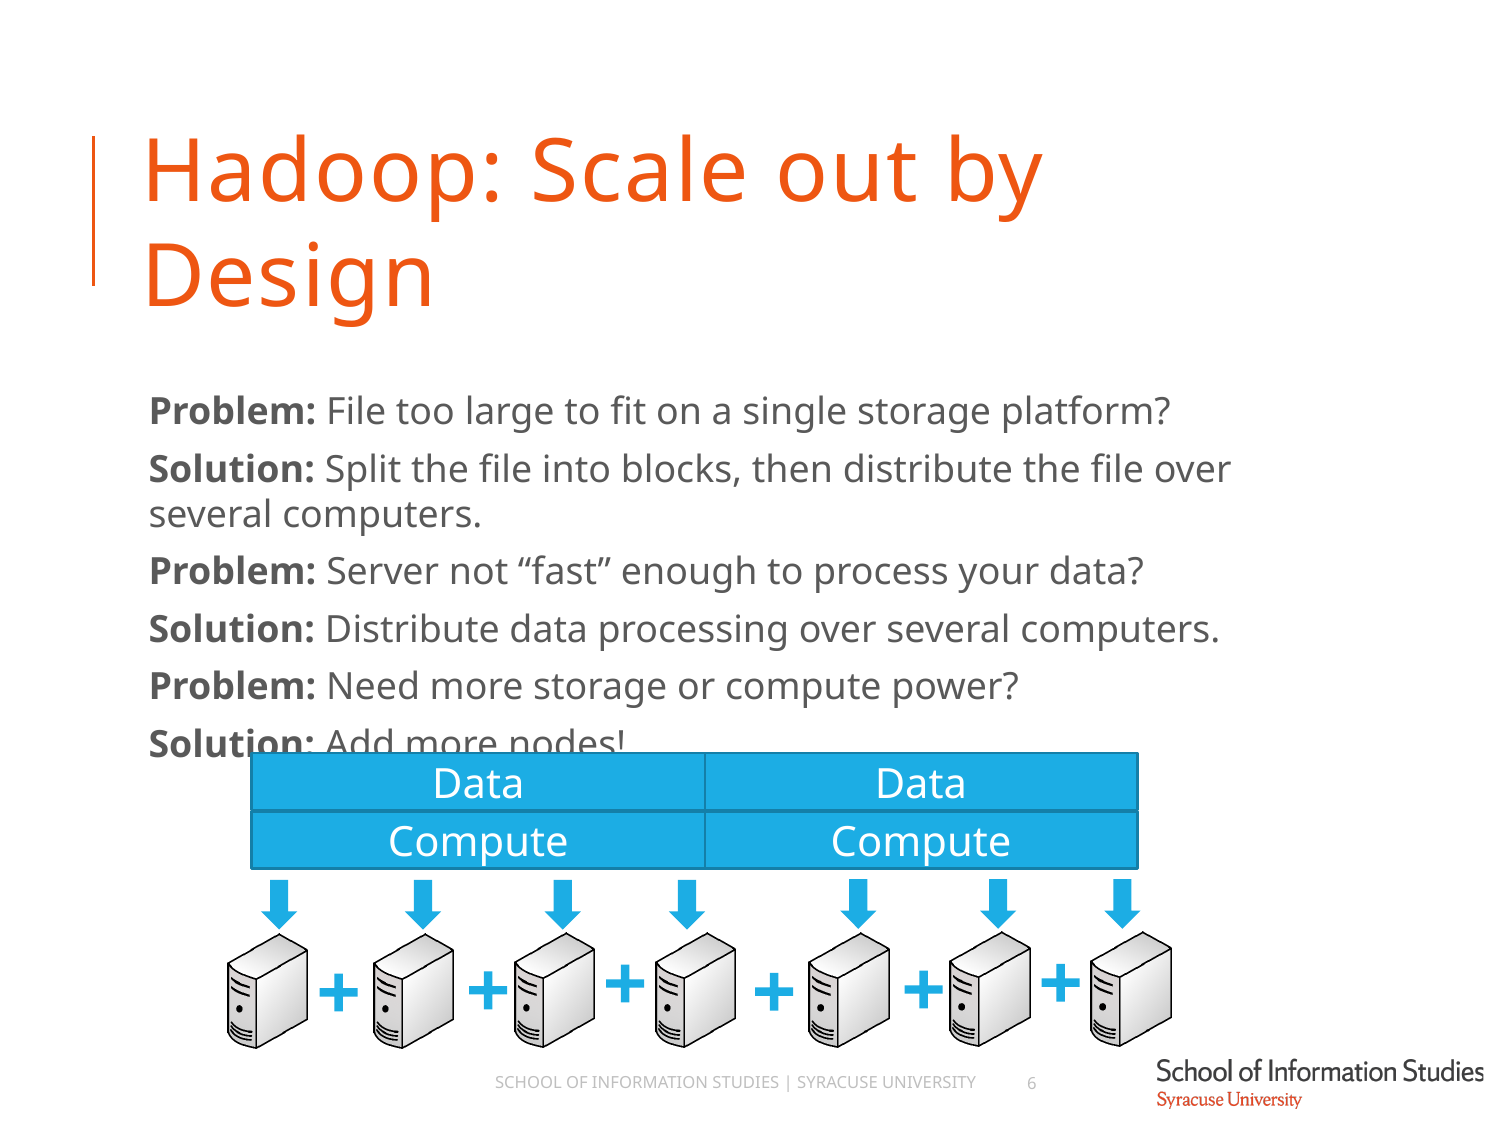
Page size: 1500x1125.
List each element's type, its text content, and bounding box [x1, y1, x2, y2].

footer School of Information Studies | Syracuse University [283, 1061, 993, 1106]
title Hadoop: Scale out by Design [126, 96, 1322, 342]
slide_number 6 [1012, 1061, 1149, 1107]
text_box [227, 752, 737, 1049]
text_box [741, 752, 1172, 1048]
list Problem: File too large to fit on a single storage platform? Solution: Split the file into blocks, then distribute the file over several computers. Problem: Server not “fast” enough to process your data? Solution: Distribute data processing over several computers. Problem: Need more storage or compute power? Solution: Add more nodes! [126, 379, 1322, 746]
